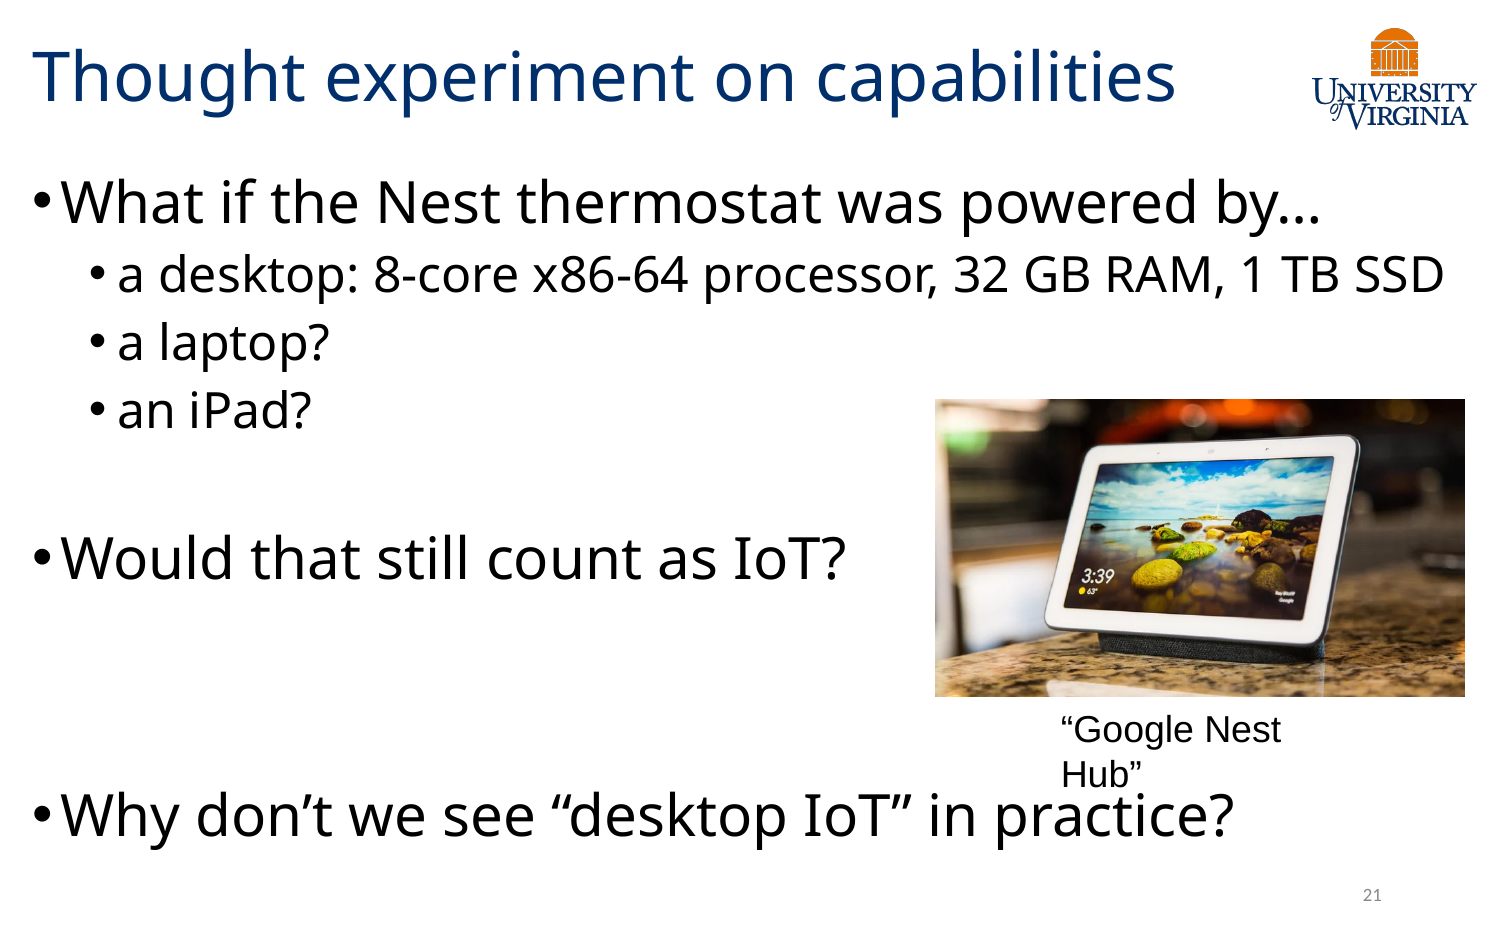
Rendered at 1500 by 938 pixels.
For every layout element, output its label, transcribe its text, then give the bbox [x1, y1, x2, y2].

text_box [935, 398, 1465, 759]
title Thought experiment on capabilities [17, 14, 1297, 145]
slide_number 21 [1059, 868, 1397, 919]
list What if the Nest thermostat was powered by… a desktop: 8-core x86-64 processor, 32 GB RAM, 1 TB SSD a laptop? an iPad? Would that still count as IoT? Why don’t we see “desktop IoT” in practice? [17, 157, 1483, 908]
picture [1312, 28, 1477, 130]
